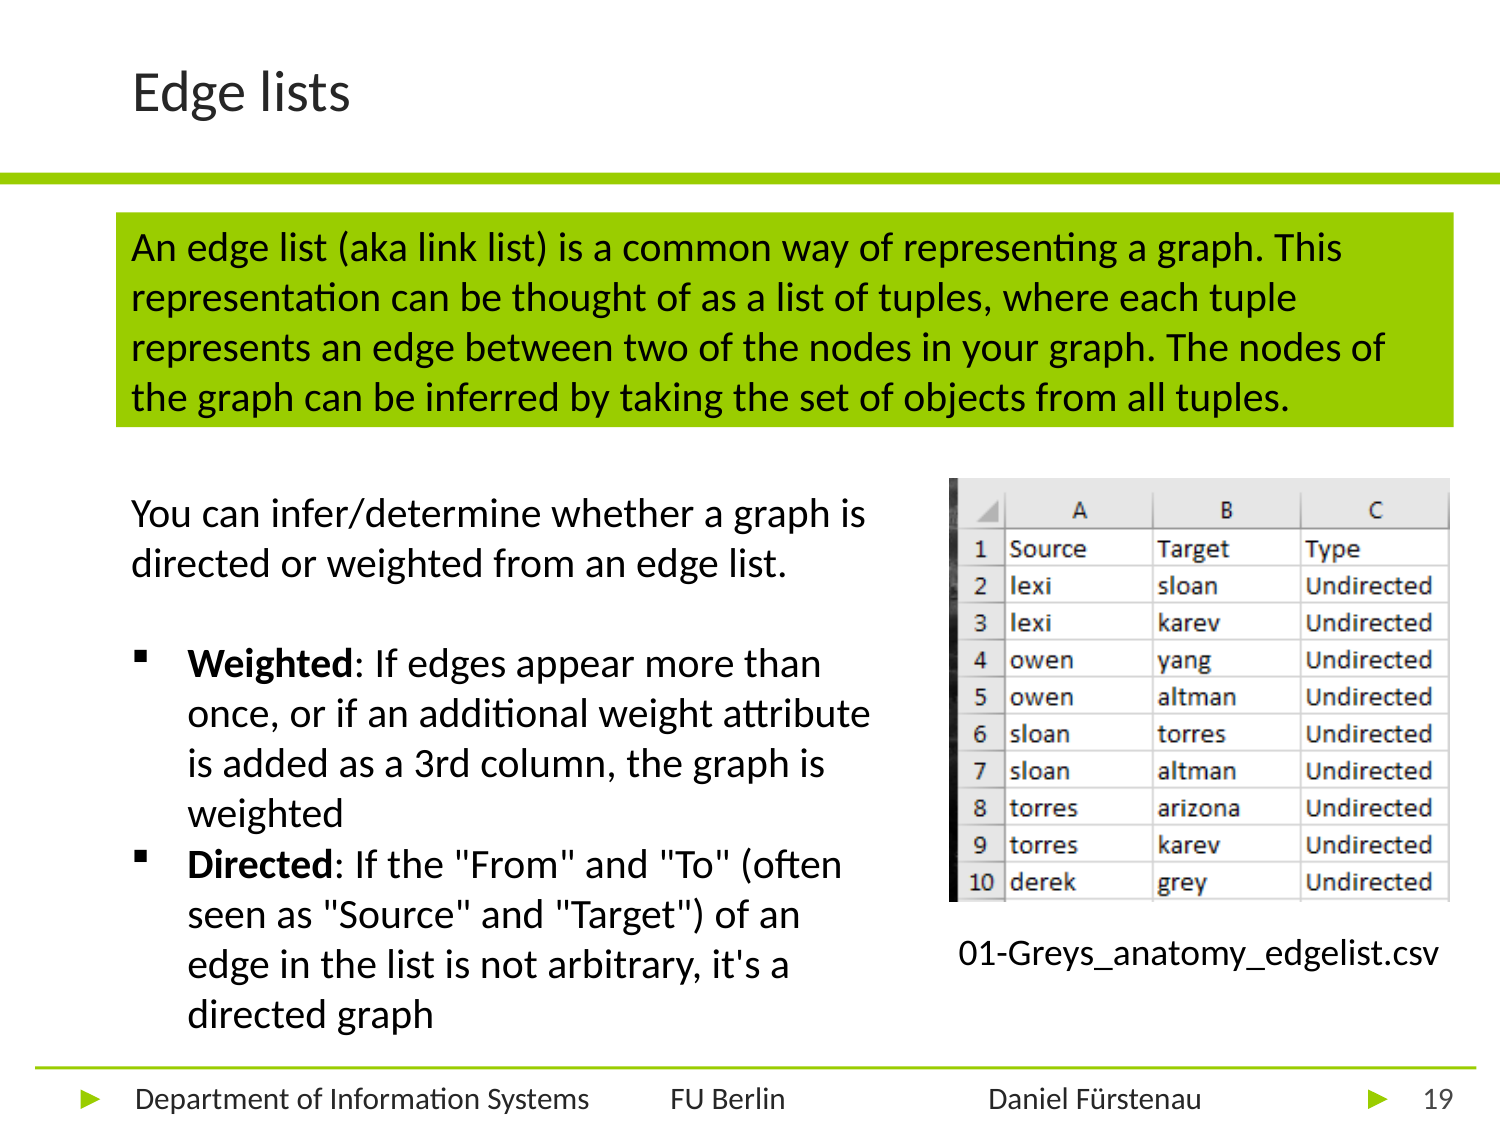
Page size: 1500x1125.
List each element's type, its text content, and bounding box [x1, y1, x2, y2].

title Edge lists [118, 0, 1416, 178]
slide_number 19 [1394, 1071, 1454, 1123]
text_box You can infer/determine whether a graph is directed or weighted from an edge list. Weighted: If edges appear more than once, or if an additional weight attribute is added as a 3rd column, the graph is weighted Directed: If the "From" and "To" (often seen as "Source" and "Target") of an edge in the list is not arbitrary, it's a directed graph [116, 478, 902, 1044]
text_box An edge list (aka link list) is a common way of representing a graph. This representation can be thought of as a list of tuples, where each tuple represents an edge between two of the nodes in your graph. The nodes of the graph can be inferred by taking the set of objects from all tuples. [116, 212, 1454, 428]
picture [948, 478, 1450, 902]
text_box 01-Greys_anatomy_edgelist.csv [943, 920, 1455, 981]
